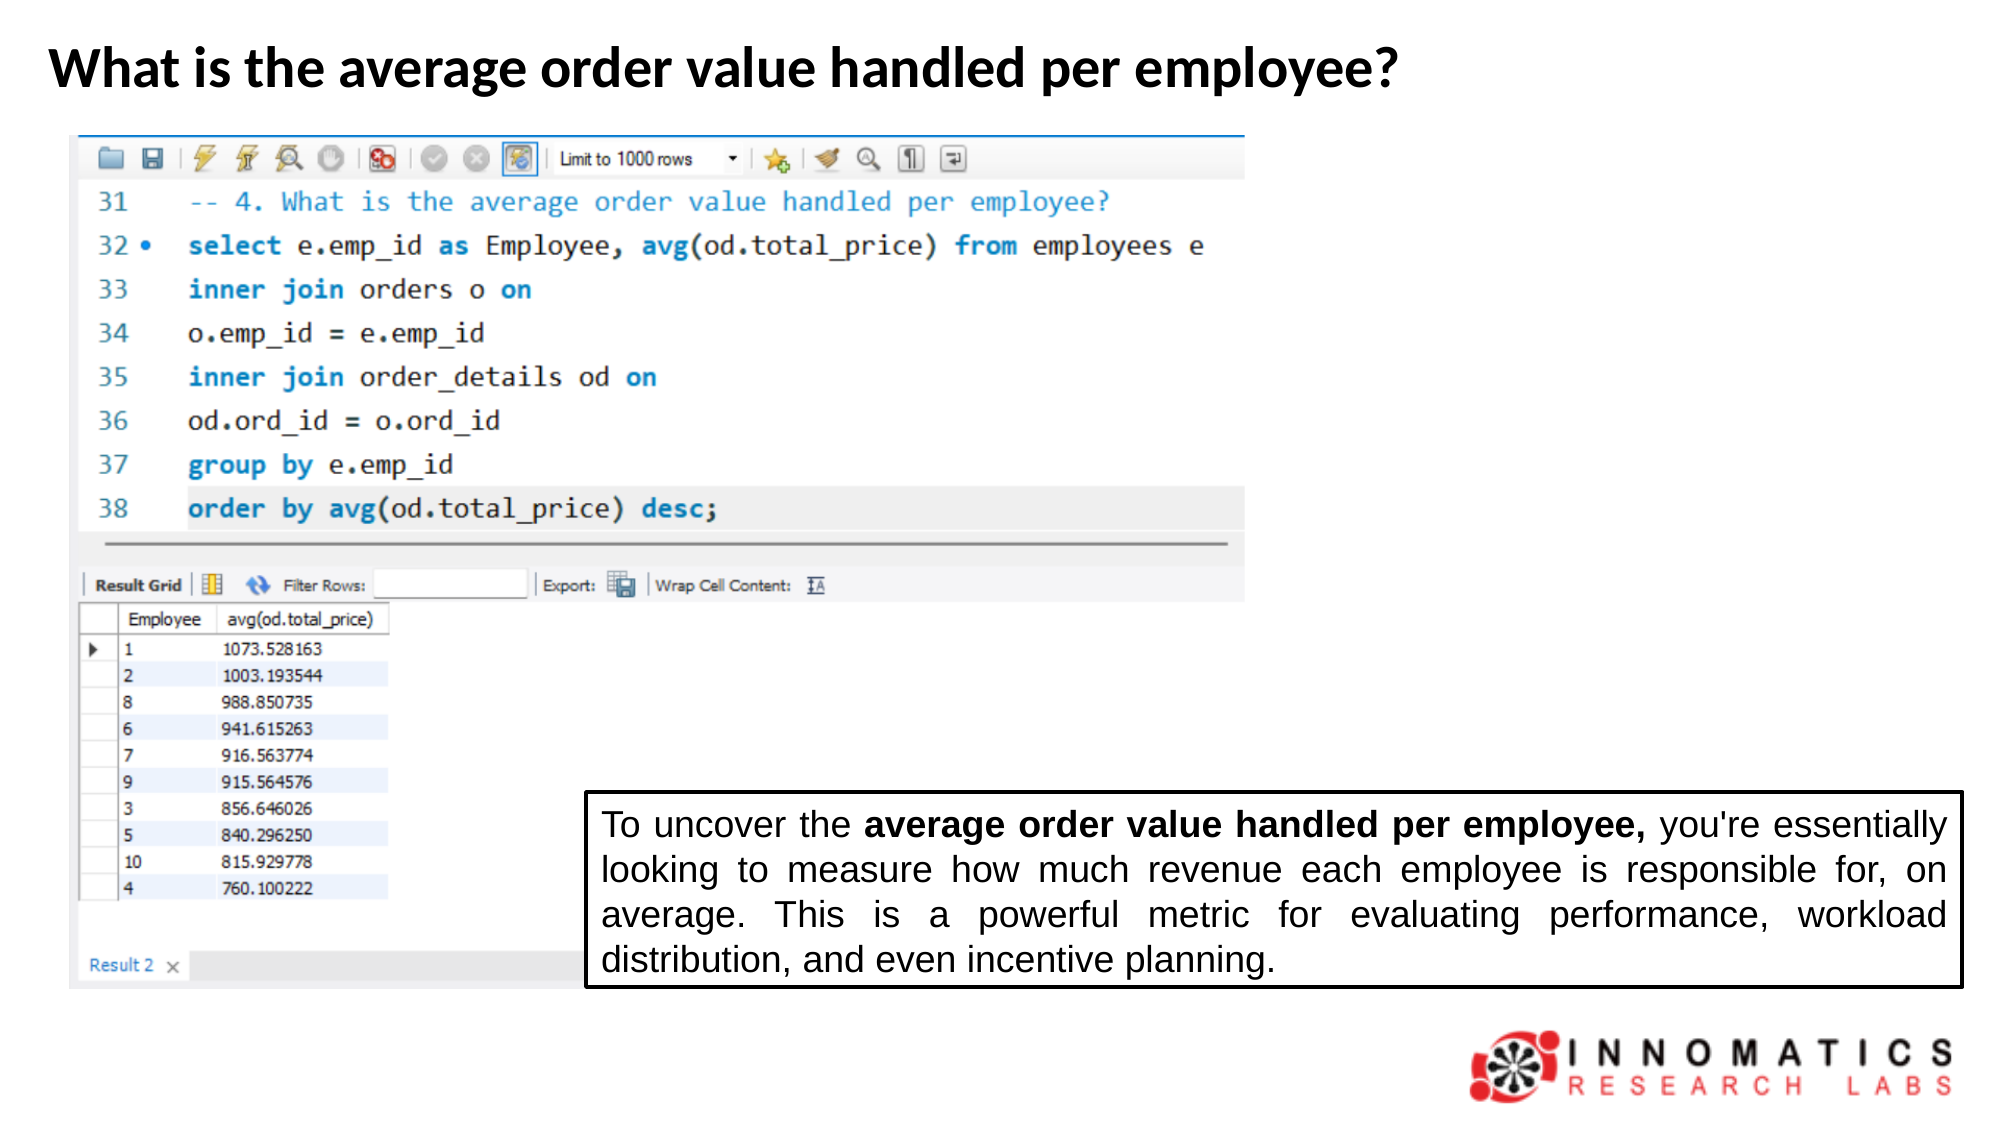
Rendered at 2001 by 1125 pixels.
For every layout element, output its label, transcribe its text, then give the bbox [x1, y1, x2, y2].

picture [69, 135, 1245, 990]
text_box What is the average order value handled per employee? [33, 21, 1936, 107]
picture [1445, 1014, 1975, 1125]
text_box To uncover the average order value handled per employee, you're essentially looking to measure how much revenue each employee is responsible for, on average. This is a powerful metric for evaluating performance, workload distribution, and even incentive planning. [1249, 790, 1964, 989]
